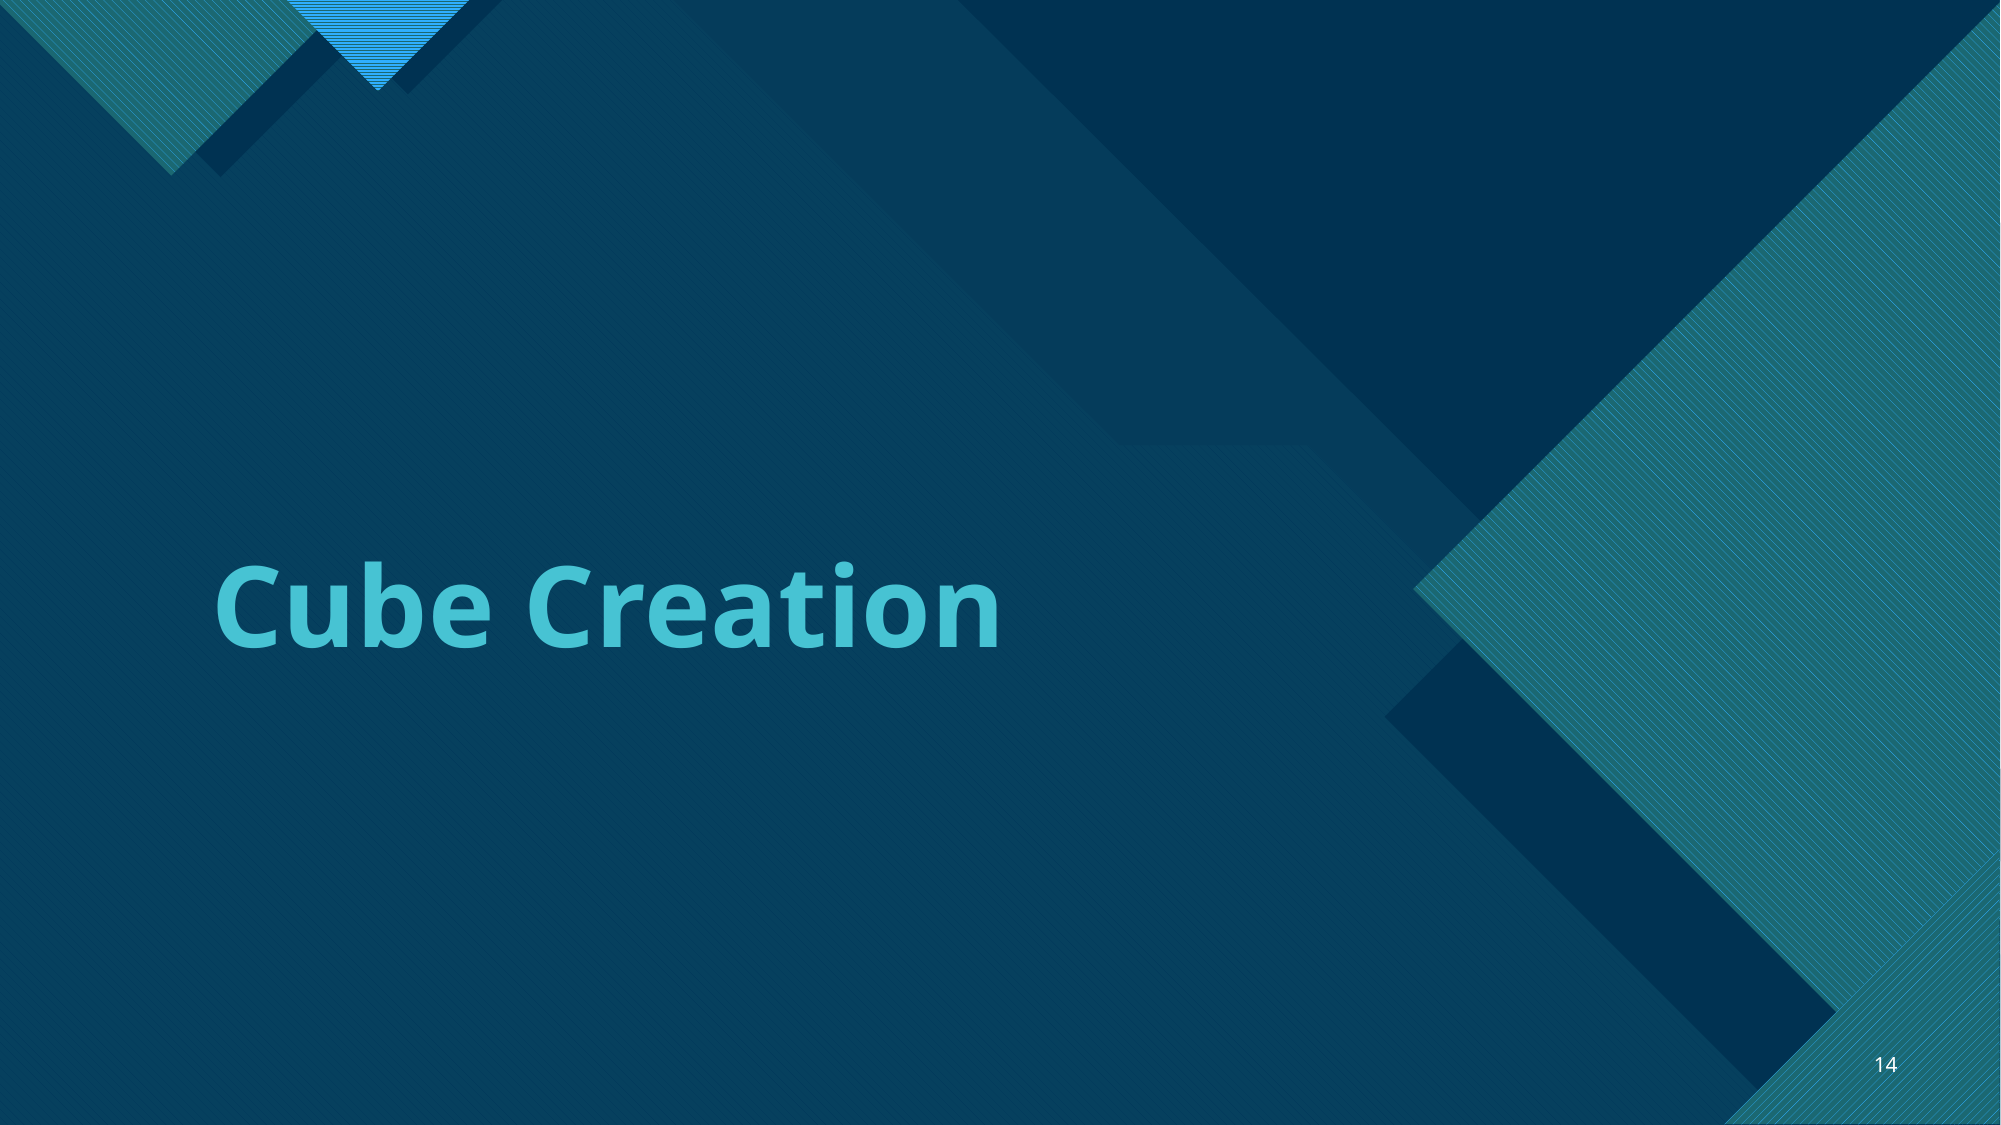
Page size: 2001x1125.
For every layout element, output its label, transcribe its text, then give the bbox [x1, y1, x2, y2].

text_box Dimension Tables [1509, 680, 2001, 1125]
slide_number 14 [1845, 1035, 1913, 1096]
title Cube Creation [196, 538, 1830, 680]
